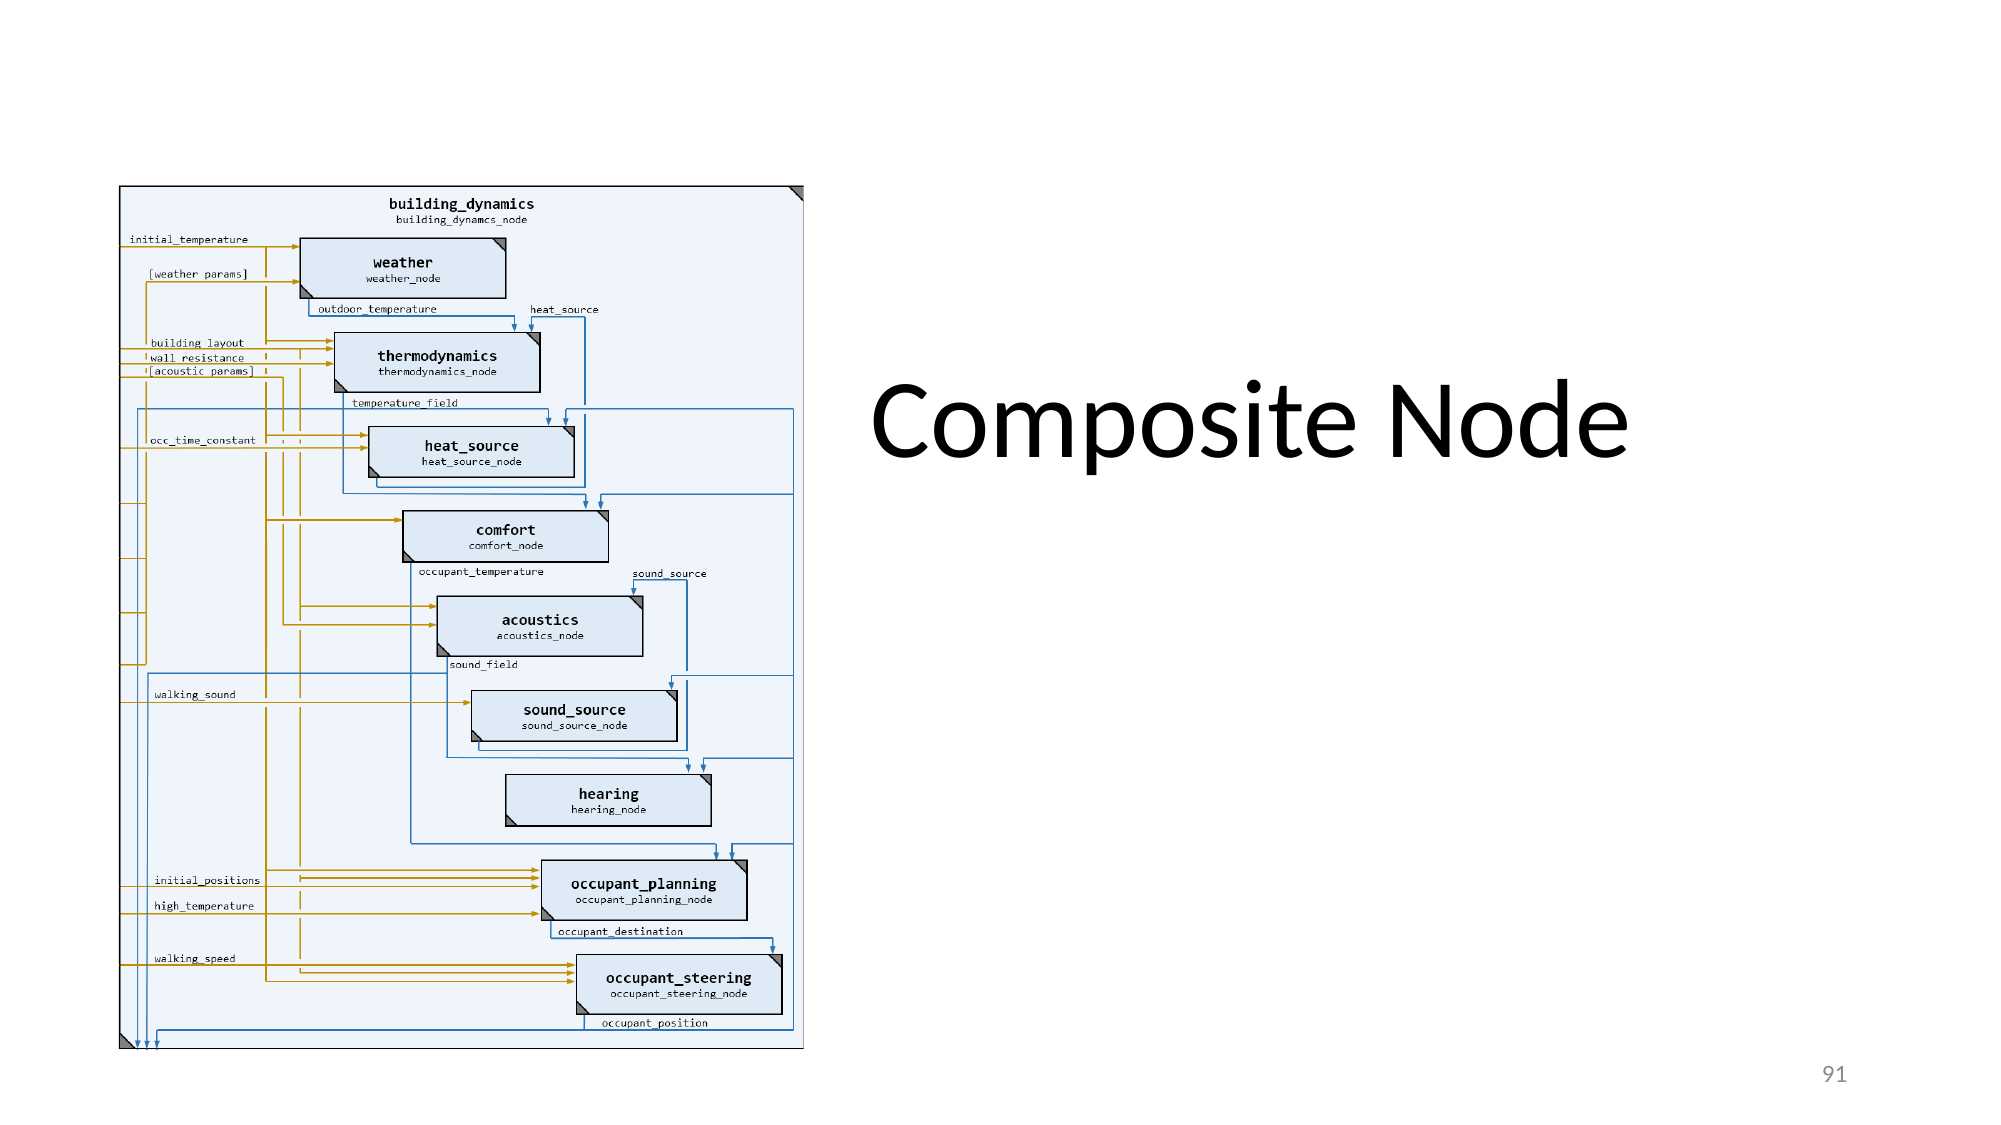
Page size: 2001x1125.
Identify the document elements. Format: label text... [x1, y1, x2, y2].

picture [118, 185, 804, 1050]
slide_number 91 [1412, 1042, 1863, 1103]
text_box Composite Node [855, 337, 1648, 488]
